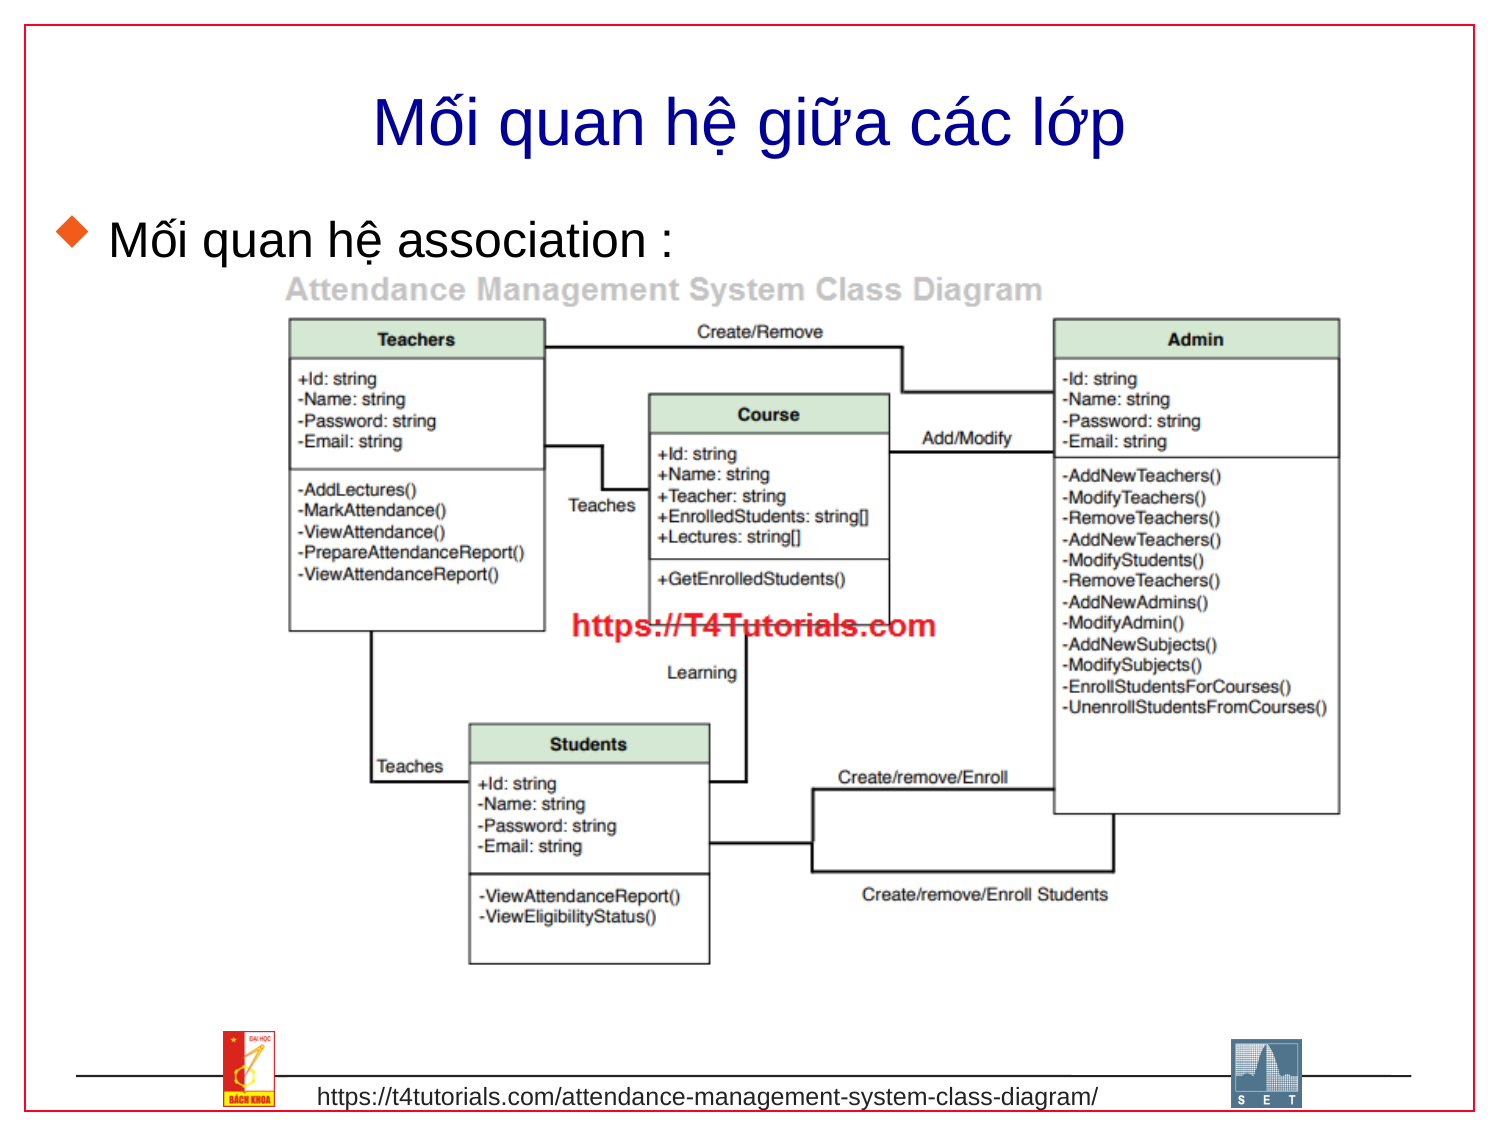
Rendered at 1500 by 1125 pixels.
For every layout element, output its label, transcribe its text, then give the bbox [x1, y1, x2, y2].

text_box https://t4tutorials.com/attendance-management-system-class-diagram/ [302, 1073, 1115, 1118]
picture [222, 1051, 276, 1108]
title Mối quan hệ giữa các lớp [111, 74, 1388, 163]
list Mối quan hệ association : [36, 199, 1463, 1051]
picture [262, 270, 1359, 980]
picture [1231, 1051, 1302, 1108]
